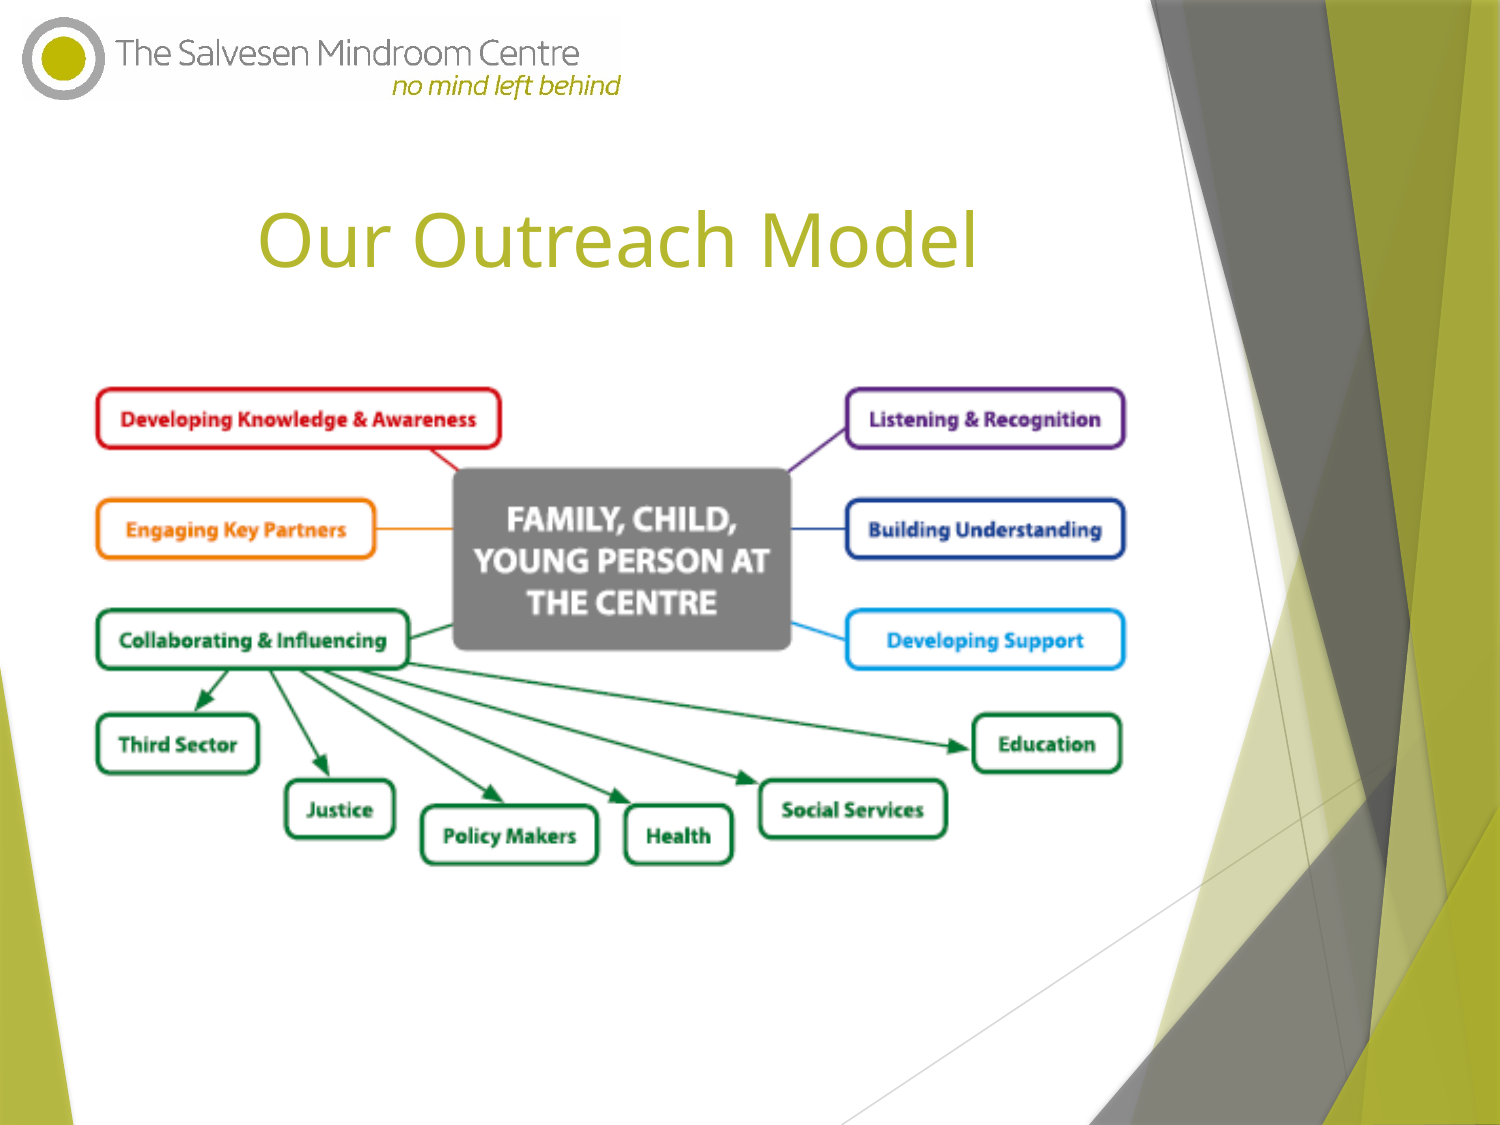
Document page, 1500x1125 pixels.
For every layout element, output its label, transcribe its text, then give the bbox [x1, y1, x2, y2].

picture [22, 17, 621, 100]
title Our Outreach Model [97, 184, 1140, 358]
picture [70, 359, 1152, 906]
